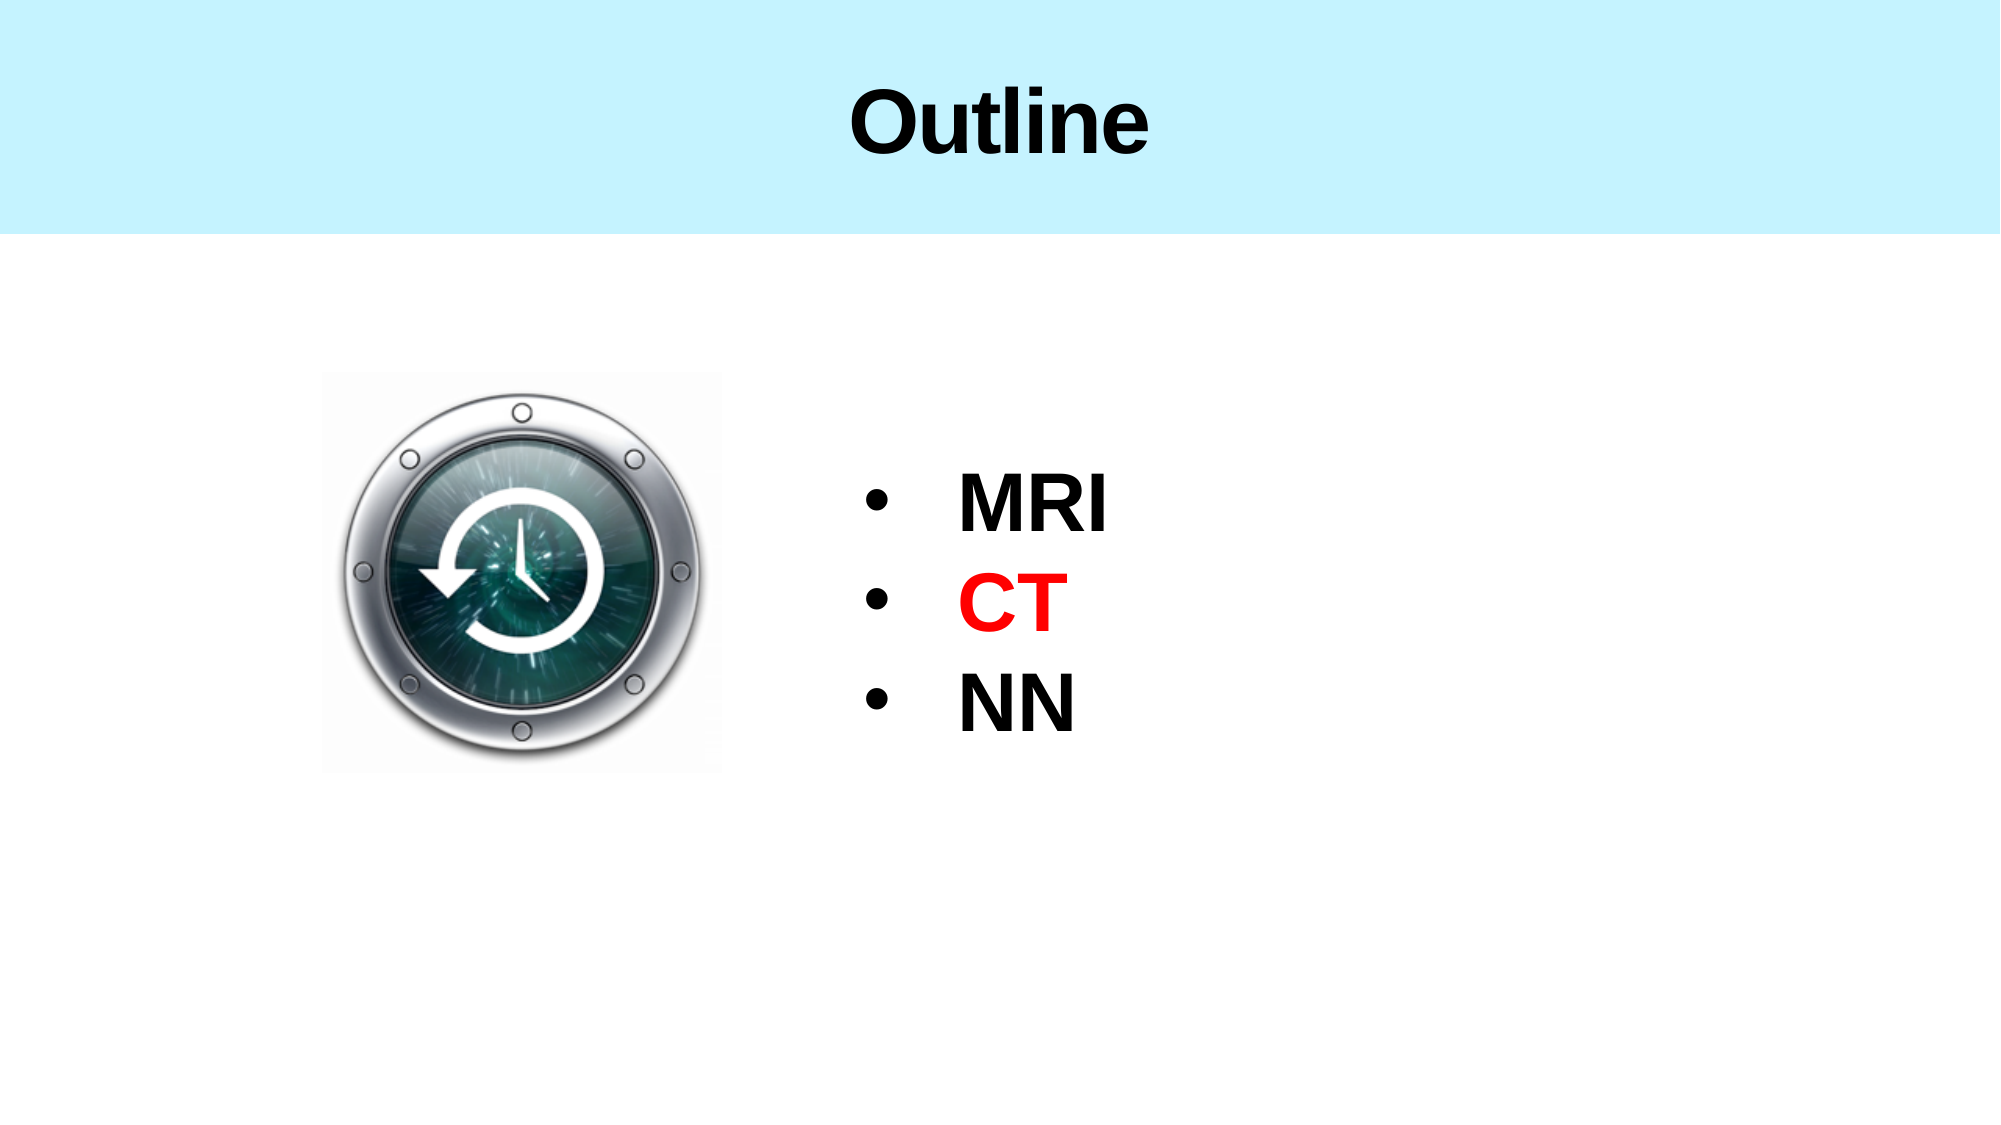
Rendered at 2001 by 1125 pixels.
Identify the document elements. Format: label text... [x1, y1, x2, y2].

title Outline [0, 0, 2000, 234]
picture [321, 372, 723, 774]
list MRI CT NN [848, 441, 1163, 831]
